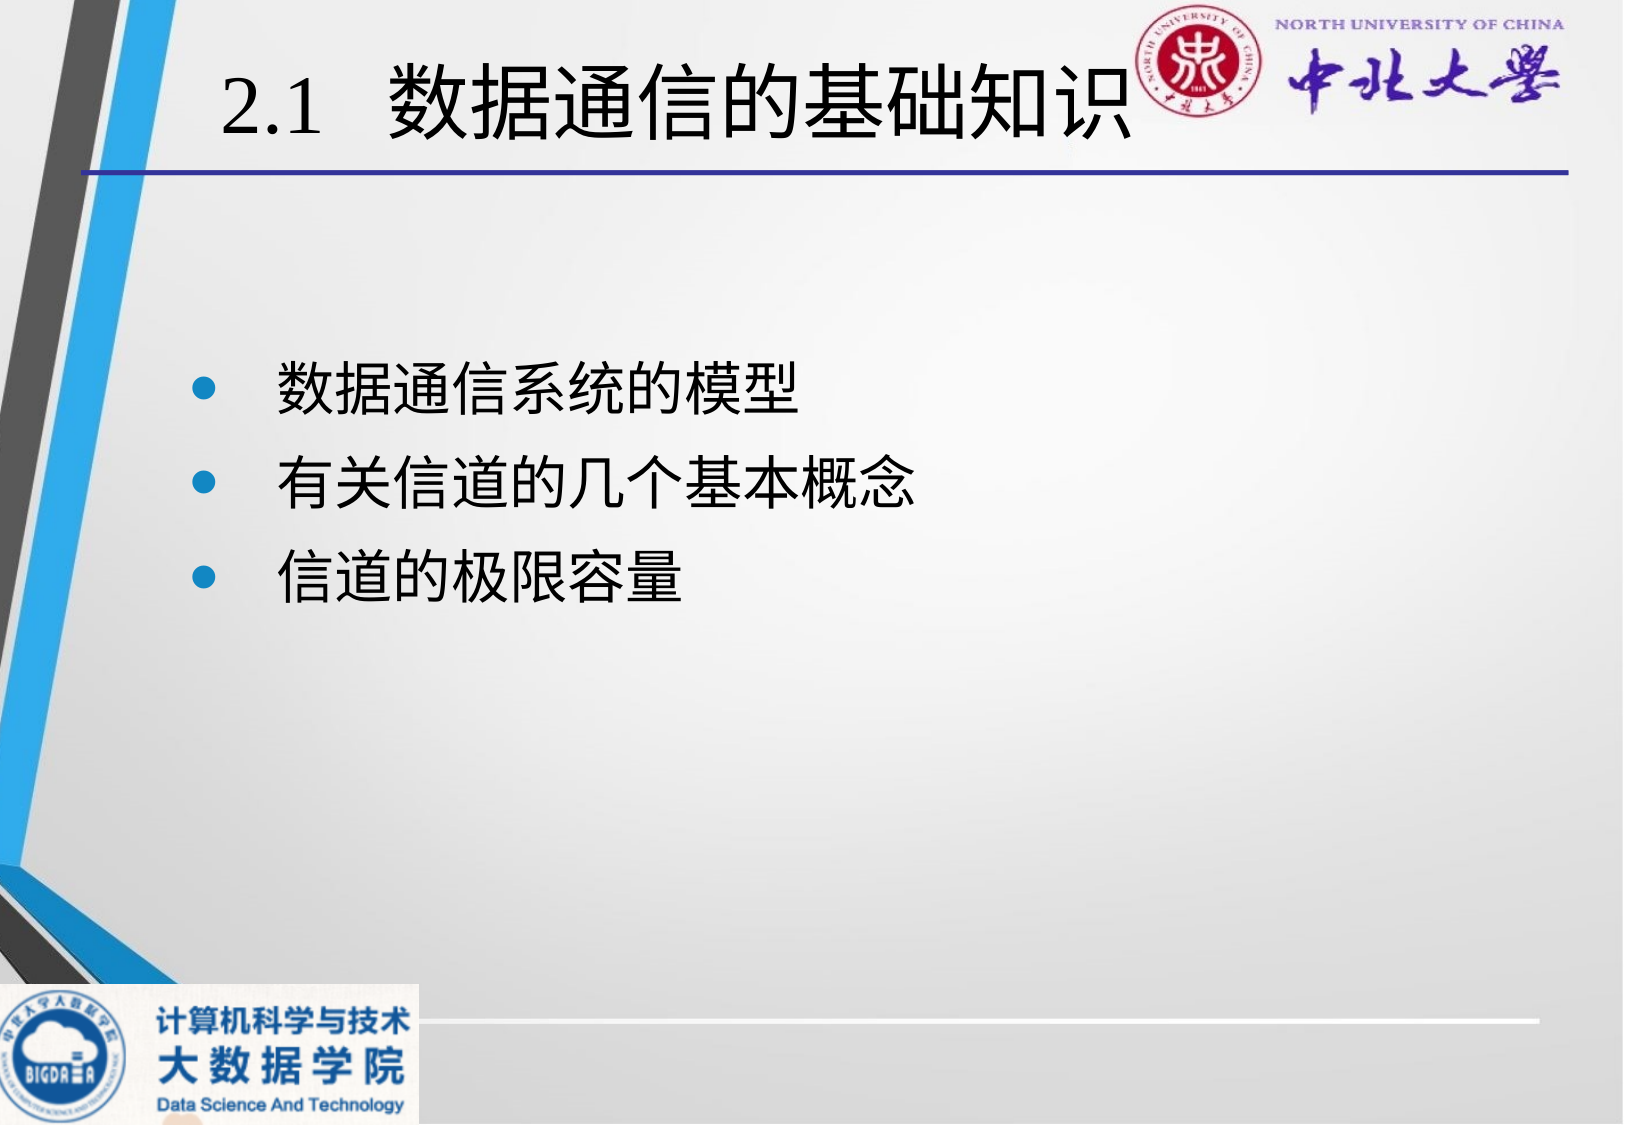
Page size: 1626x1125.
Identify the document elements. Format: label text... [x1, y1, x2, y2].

title 2.1 数据通信的基础知识 [64, 7, 1292, 194]
list 数据通信系统的模型 有关信道的几个基本概念 信道的极限容量 [174, 208, 1544, 755]
slide_number [1467, 1002, 1544, 1062]
picture [0, 0, 1625, 1125]
